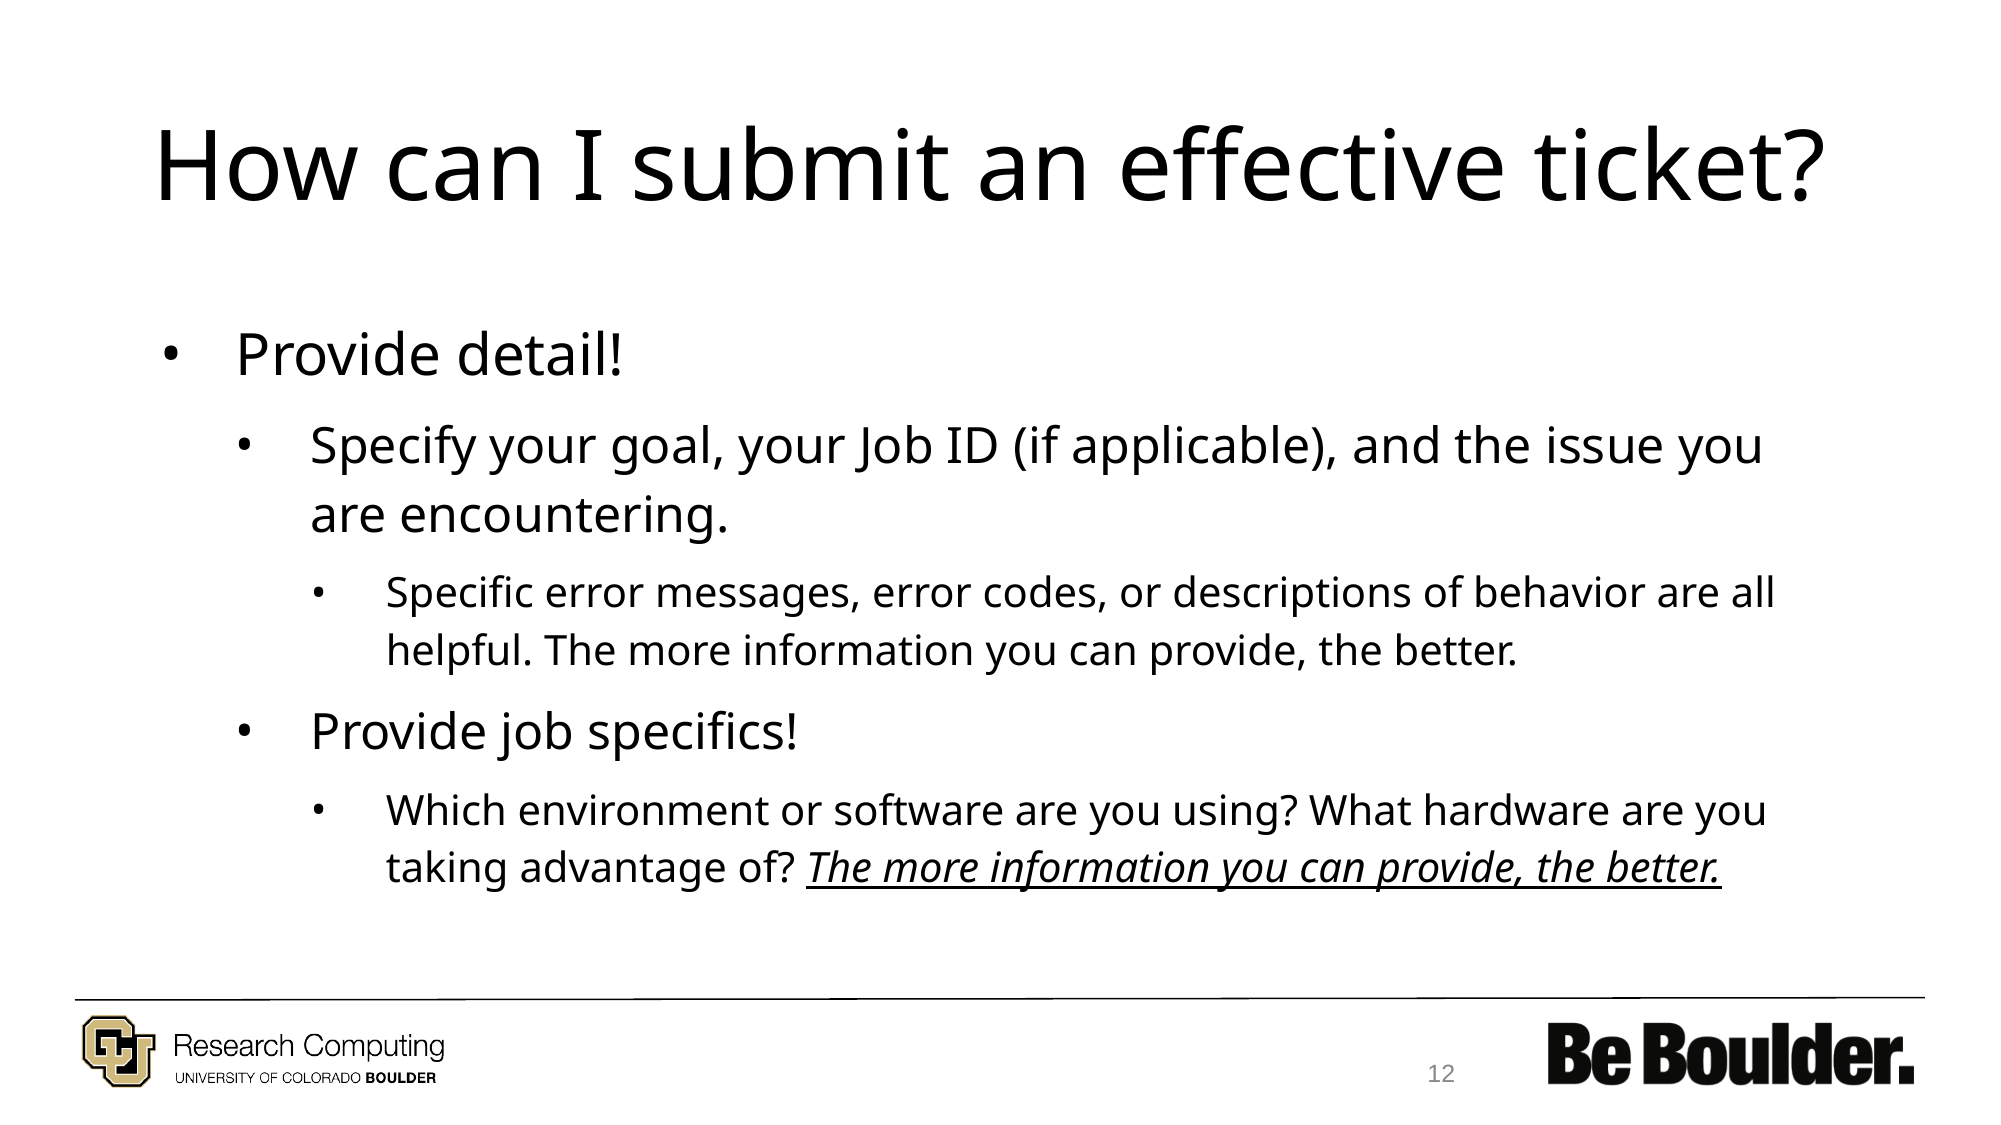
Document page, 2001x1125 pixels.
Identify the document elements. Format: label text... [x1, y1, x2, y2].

slide_number 12 [1412, 1042, 1525, 1103]
picture [1524, 1015, 1938, 1088]
list Provide detail! Specify your goal, your Job ID (if applicable), and the issue you are encountering. Specific error messages, error codes, or descriptions of behavior are all helpful. The more information you can provide, the better. Provide job specifics! Which environment or software are you using? What hardware are you taking advantage of? The more information you can provide, the better. [137, 299, 1863, 983]
picture [81, 1015, 444, 1088]
title How can I submit an effective ticket? [137, 59, 1863, 278]
